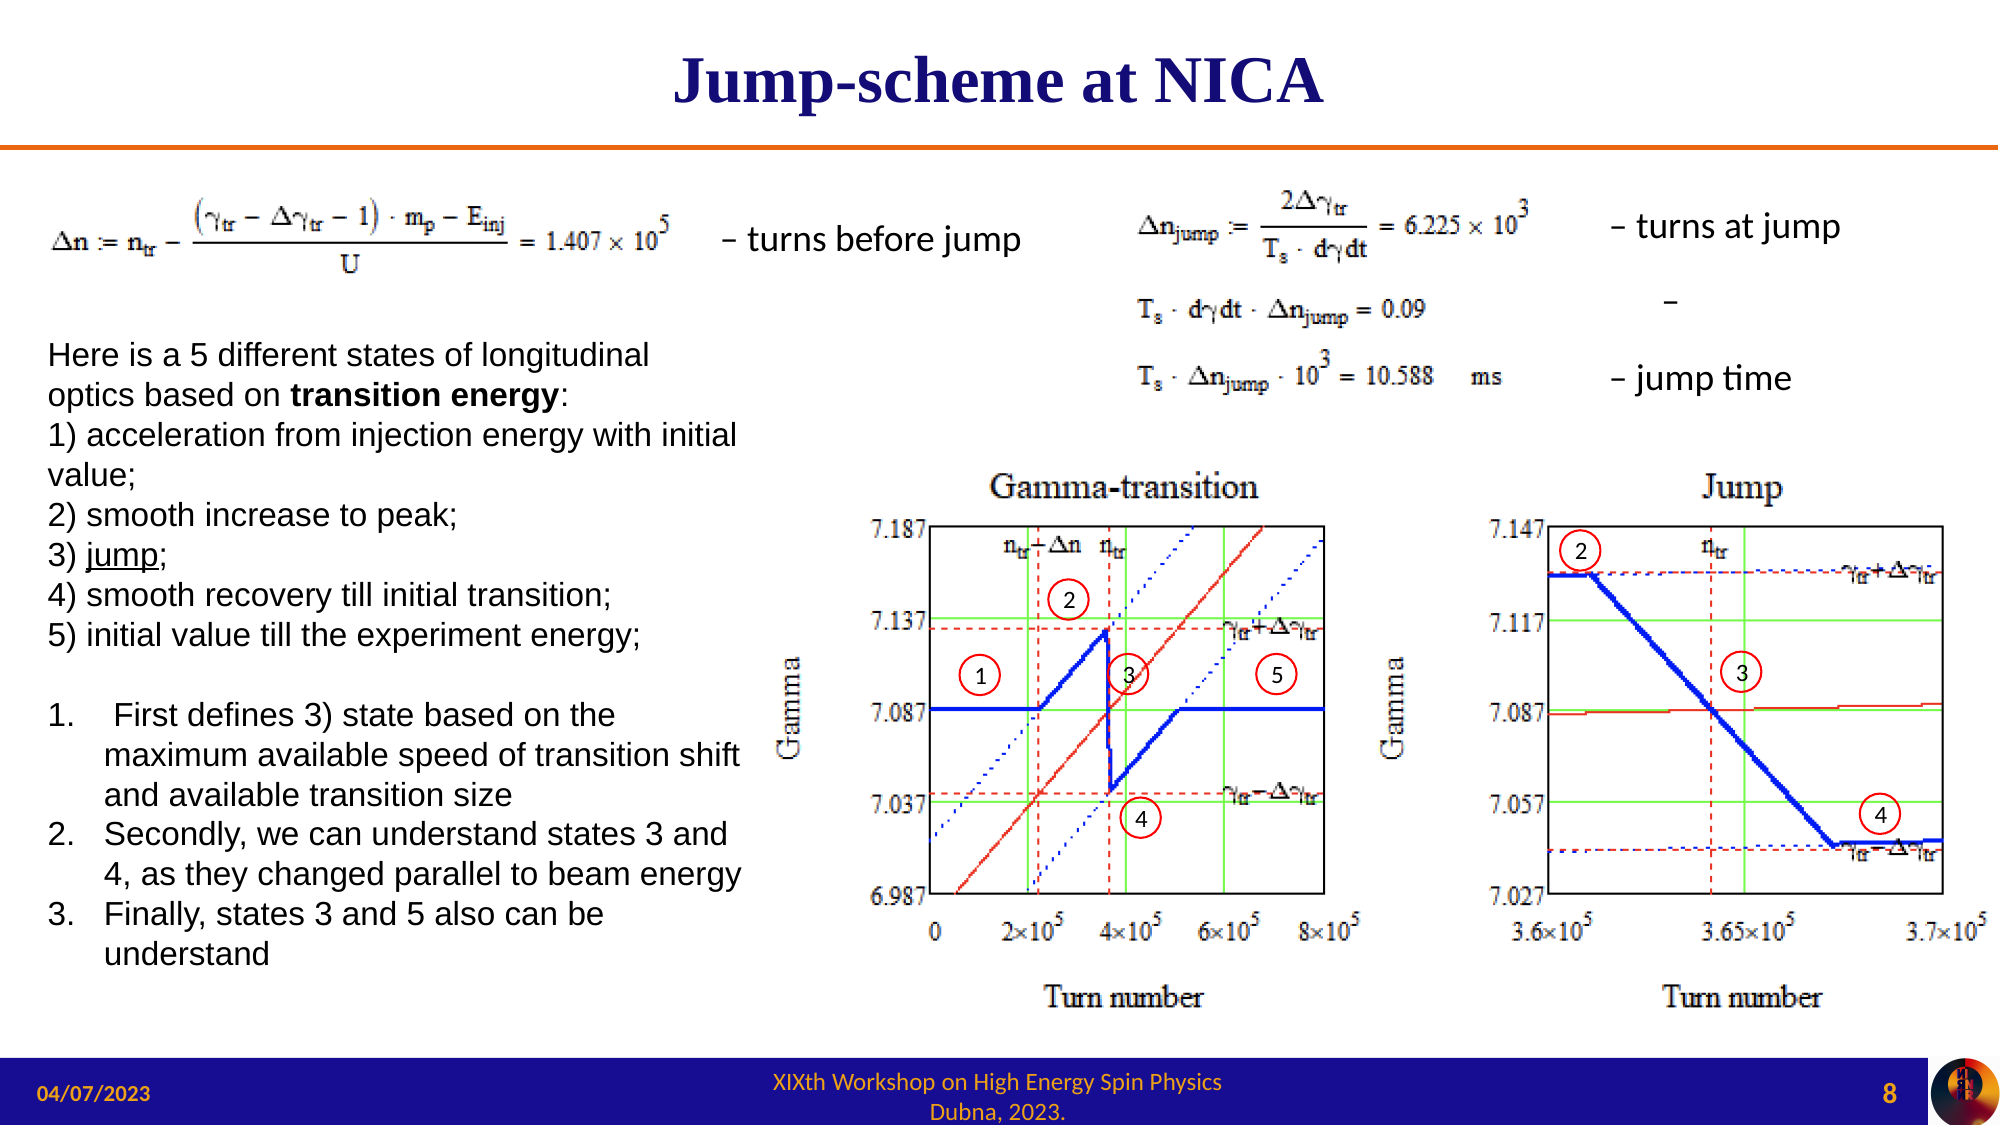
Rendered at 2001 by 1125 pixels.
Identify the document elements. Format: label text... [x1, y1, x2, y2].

text_box XIXth Workshop on High Energy Spin Physics Dubna, 2023. [0, 1057, 1927, 1125]
text_box – turns before jump [704, 206, 1037, 266]
picture [764, 467, 1371, 1022]
text_box – jump time [1593, 345, 1808, 405]
text_box Jump-scheme at NICA [0, 28, 1998, 124]
picture [32, 183, 683, 290]
picture [1927, 1056, 2000, 1125]
text_box – turns at jump [1594, 193, 1857, 253]
text_box Here is a 5 different states of longitudinal optics based on transition energy: 1) acceleration from injection energy with initial value; 2) smooth increase to peak; 3) jump; 4) smooth recovery till initial transition; 5) initial value till the experiment energy; First defines 3) state based on the maximum available speed of transition shift and available transition size Secondly, we can understand states 3 and 4, as they changed parallel to beam energy Finally, states 3 and 5 also can be understand [32, 326, 765, 1020]
picture [1372, 465, 1998, 1022]
picture [1110, 184, 1551, 417]
